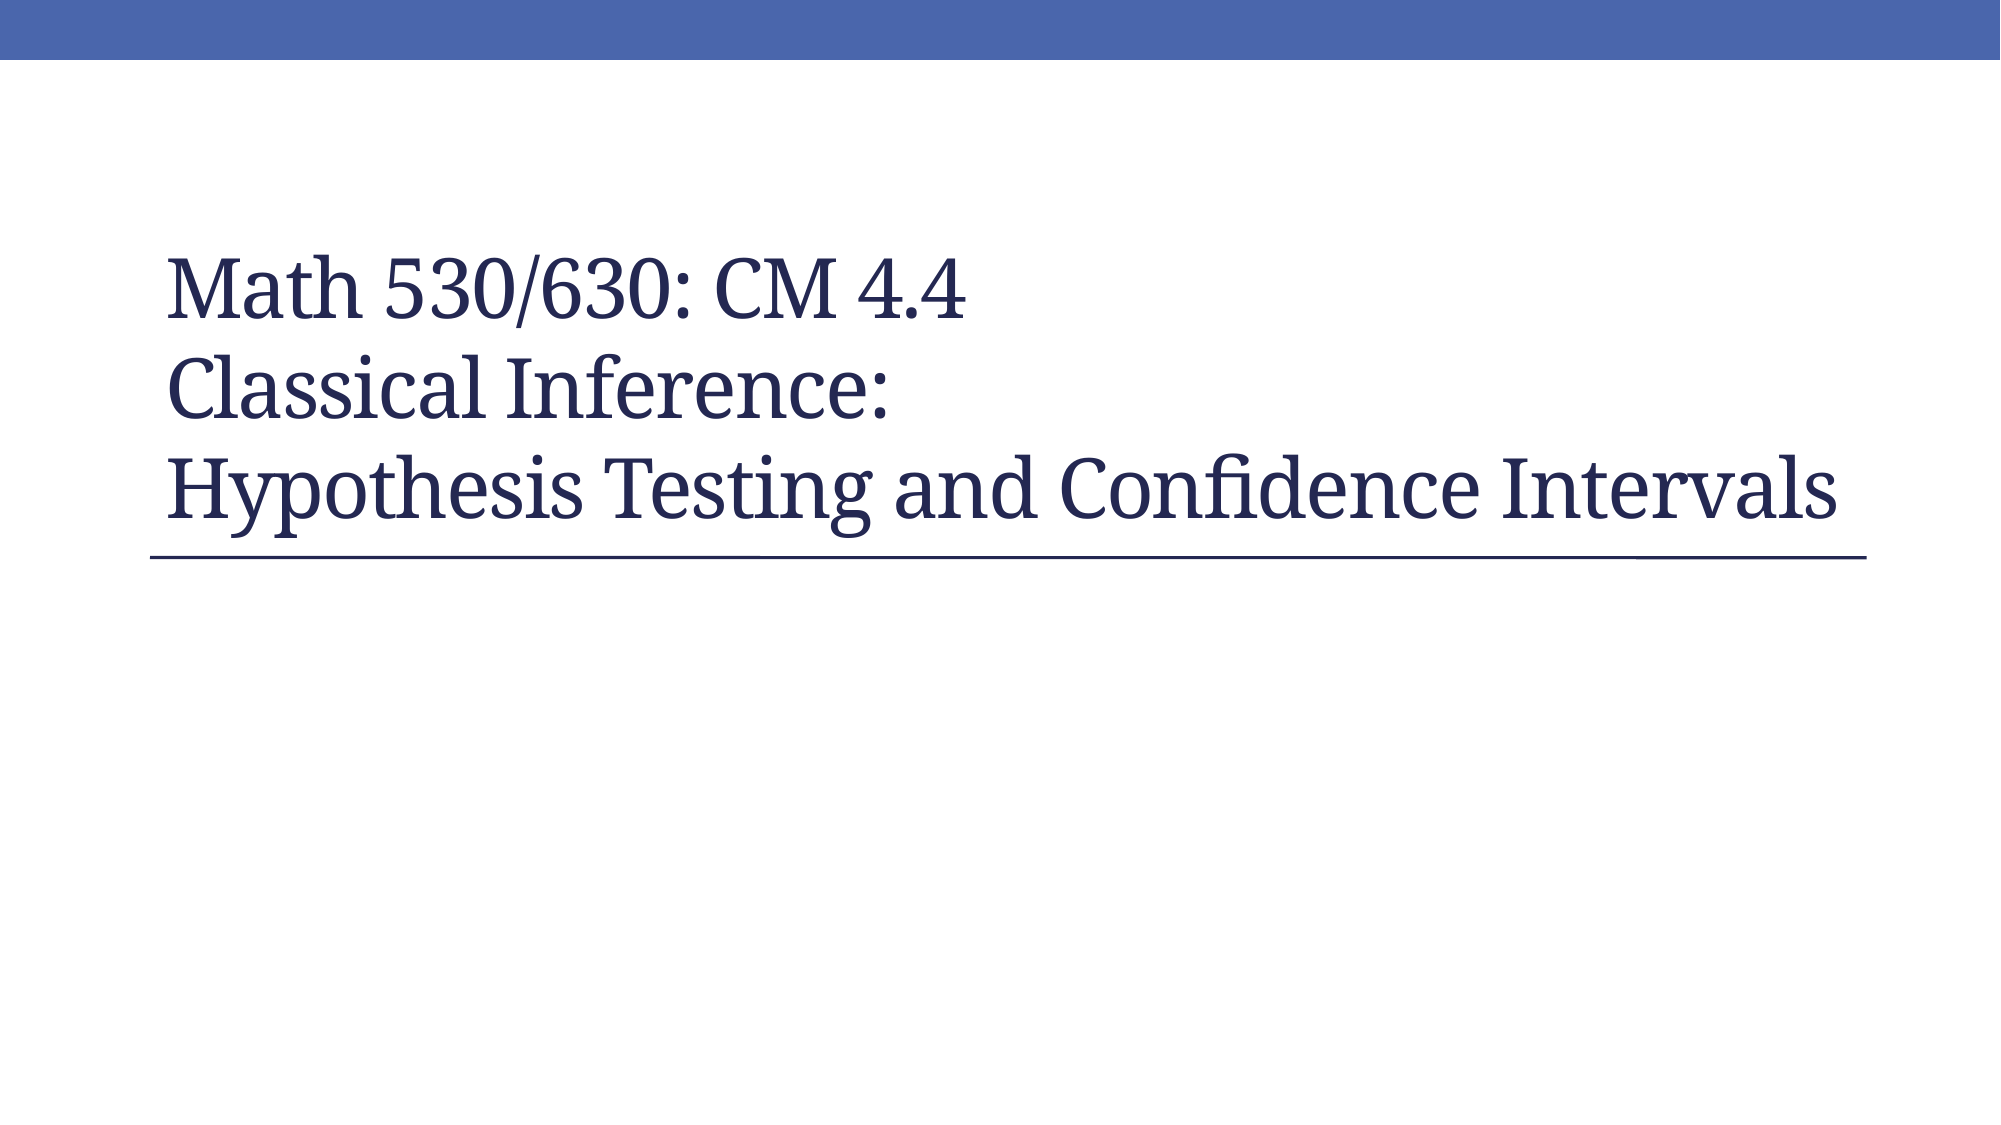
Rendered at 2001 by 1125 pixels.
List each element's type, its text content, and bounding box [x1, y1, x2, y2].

title Math 530/630: CM 4.4 Classical Inference: Hypothesis Testing and Confidence Intervals [150, 226, 1867, 543]
